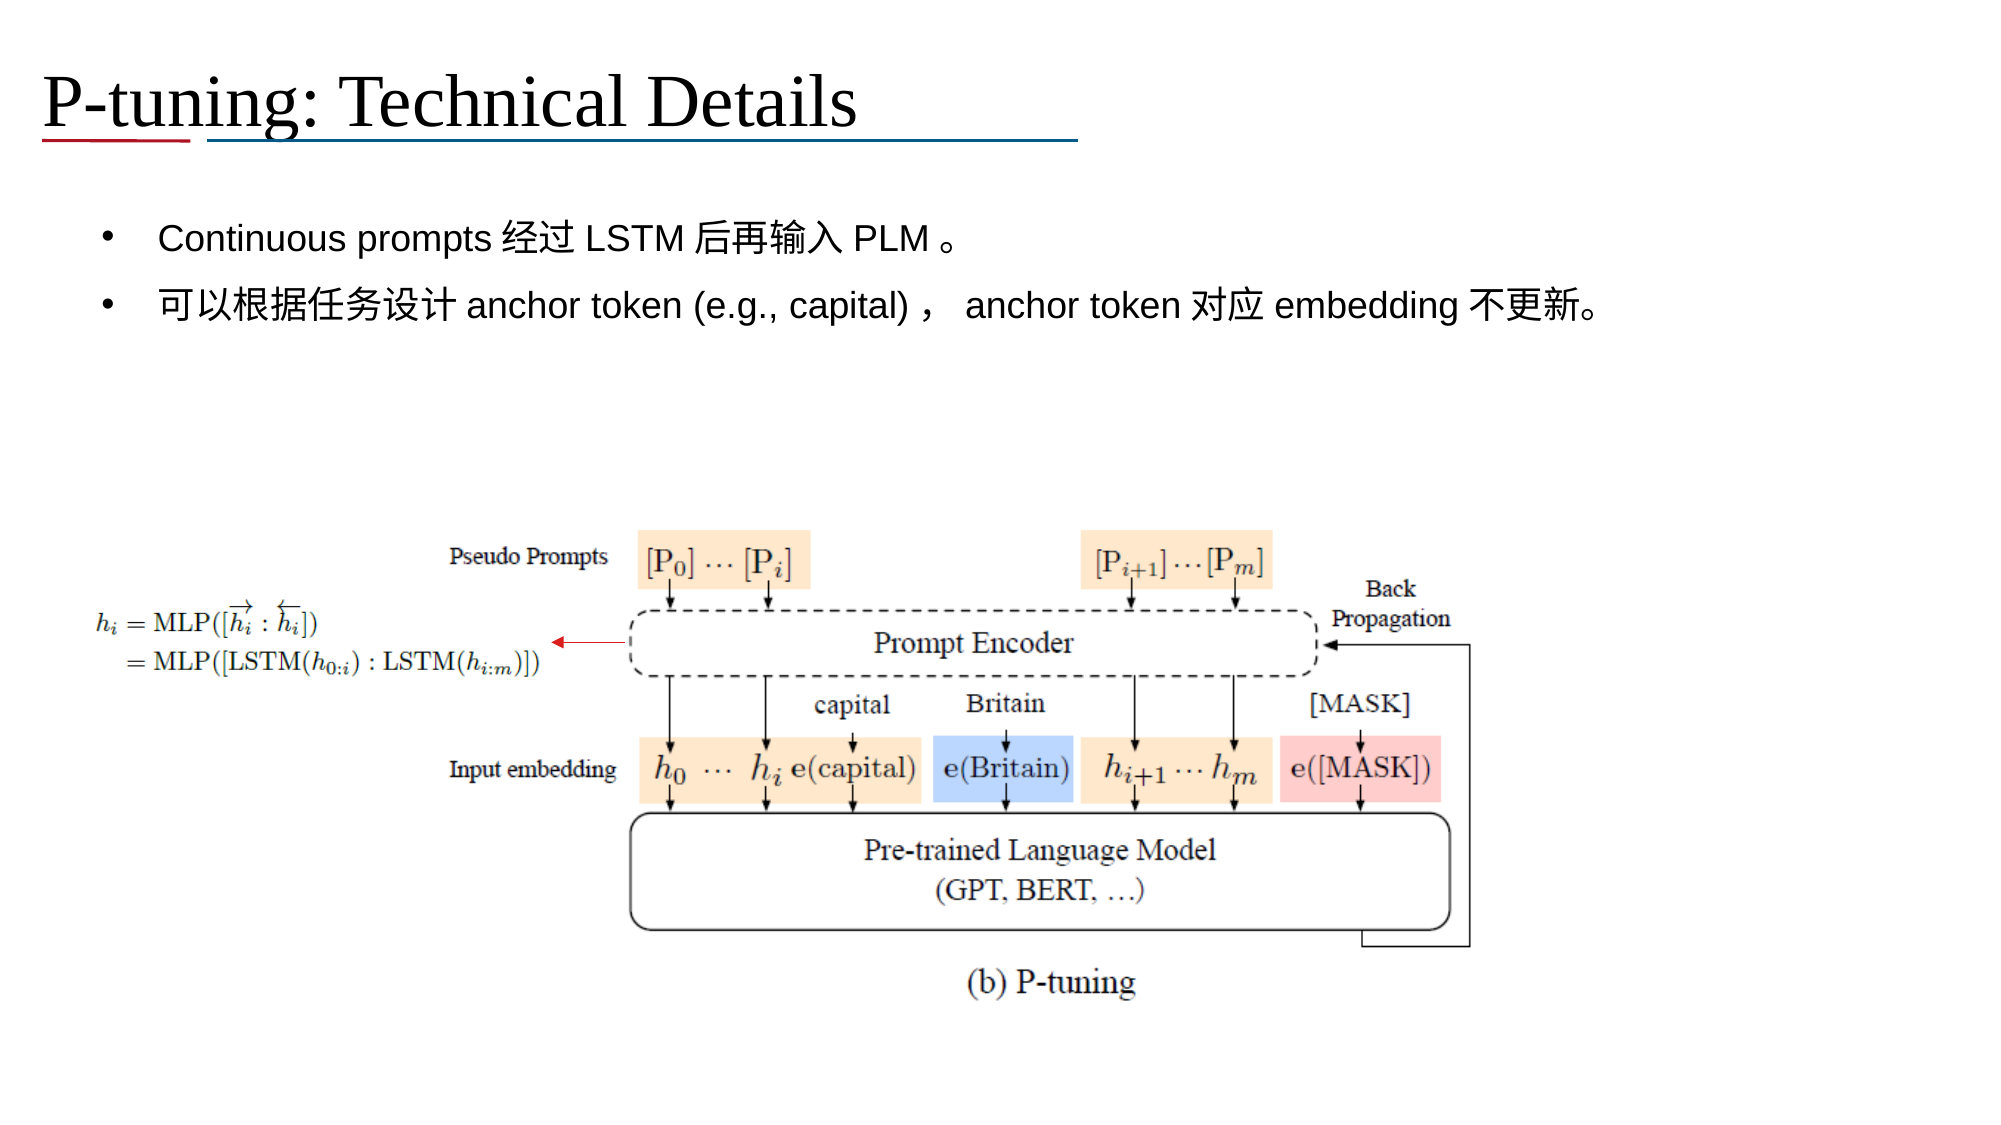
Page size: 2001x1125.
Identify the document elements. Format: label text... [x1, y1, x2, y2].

title P-tuning: Technical Details [27, 0, 1753, 211]
picture [86, 517, 1518, 1020]
text_box Continuous prompts经过LSTM后再输入PLM。 可以根据任务设计anchor token (e.g., capital)，anchor token对应embedding不更新。 [86, 183, 1878, 334]
